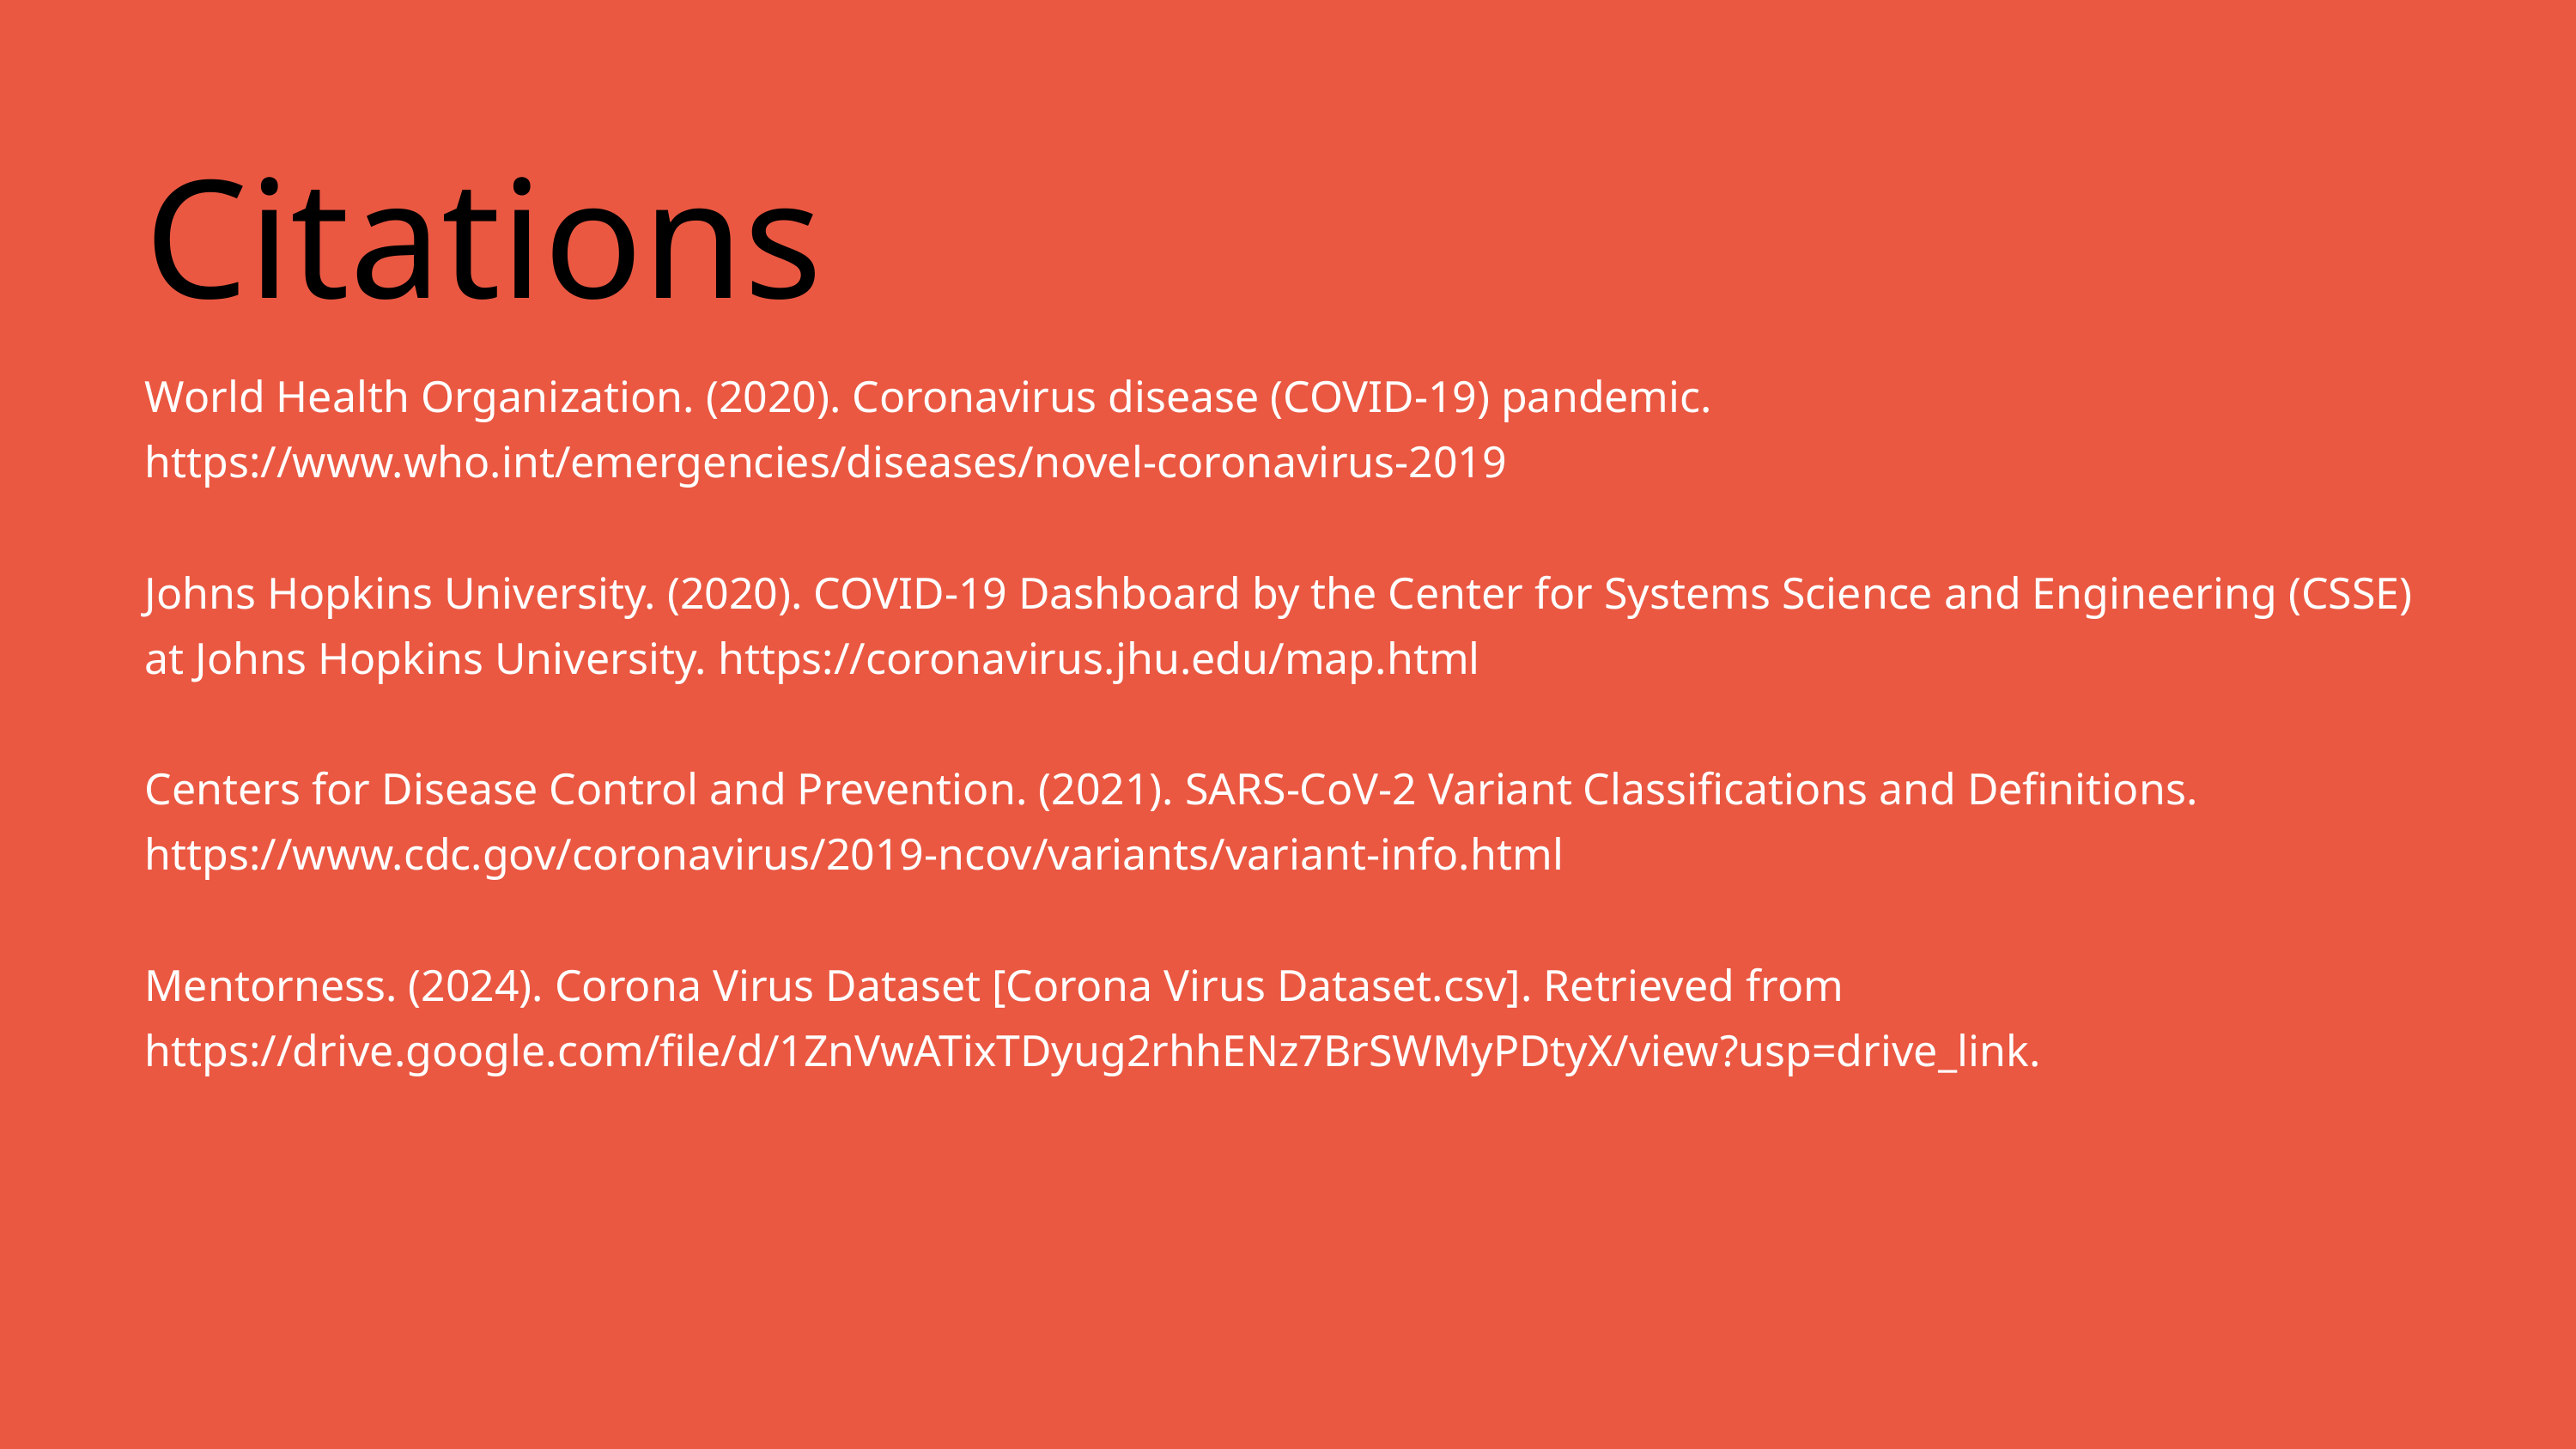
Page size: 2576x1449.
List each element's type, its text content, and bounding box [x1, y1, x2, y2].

text_box World Health Organization. (2020). Coronavirus disease (COVID-19) pandemic. https://www.who.int/emergencies/diseases/novel-coronavirus-2019 Johns Hopkins University. (2020). COVID-19 Dashboard by the Center for Systems Science and Engineering (CSSE) at Johns Hopkins University. https://coronavirus.jhu.edu/map.html Centers for Disease Control and Prevention. (2021). SARS-CoV-2 Variant Classifications and Definitions. https://www.cdc.gov/coronavirus/2019-ncov/variants/variant-info.html Mentorness. (2024). Corona Virus Dataset [Corona Virus Dataset.csv]. Retrieved from https://drive.google.com/file/d/1ZnVwATixTDyug2rhhENz7BrSWMyPDtyX/view?usp=drive_link. [144, 355, 2432, 1076]
text_box Citations [144, 171, 2432, 331]
